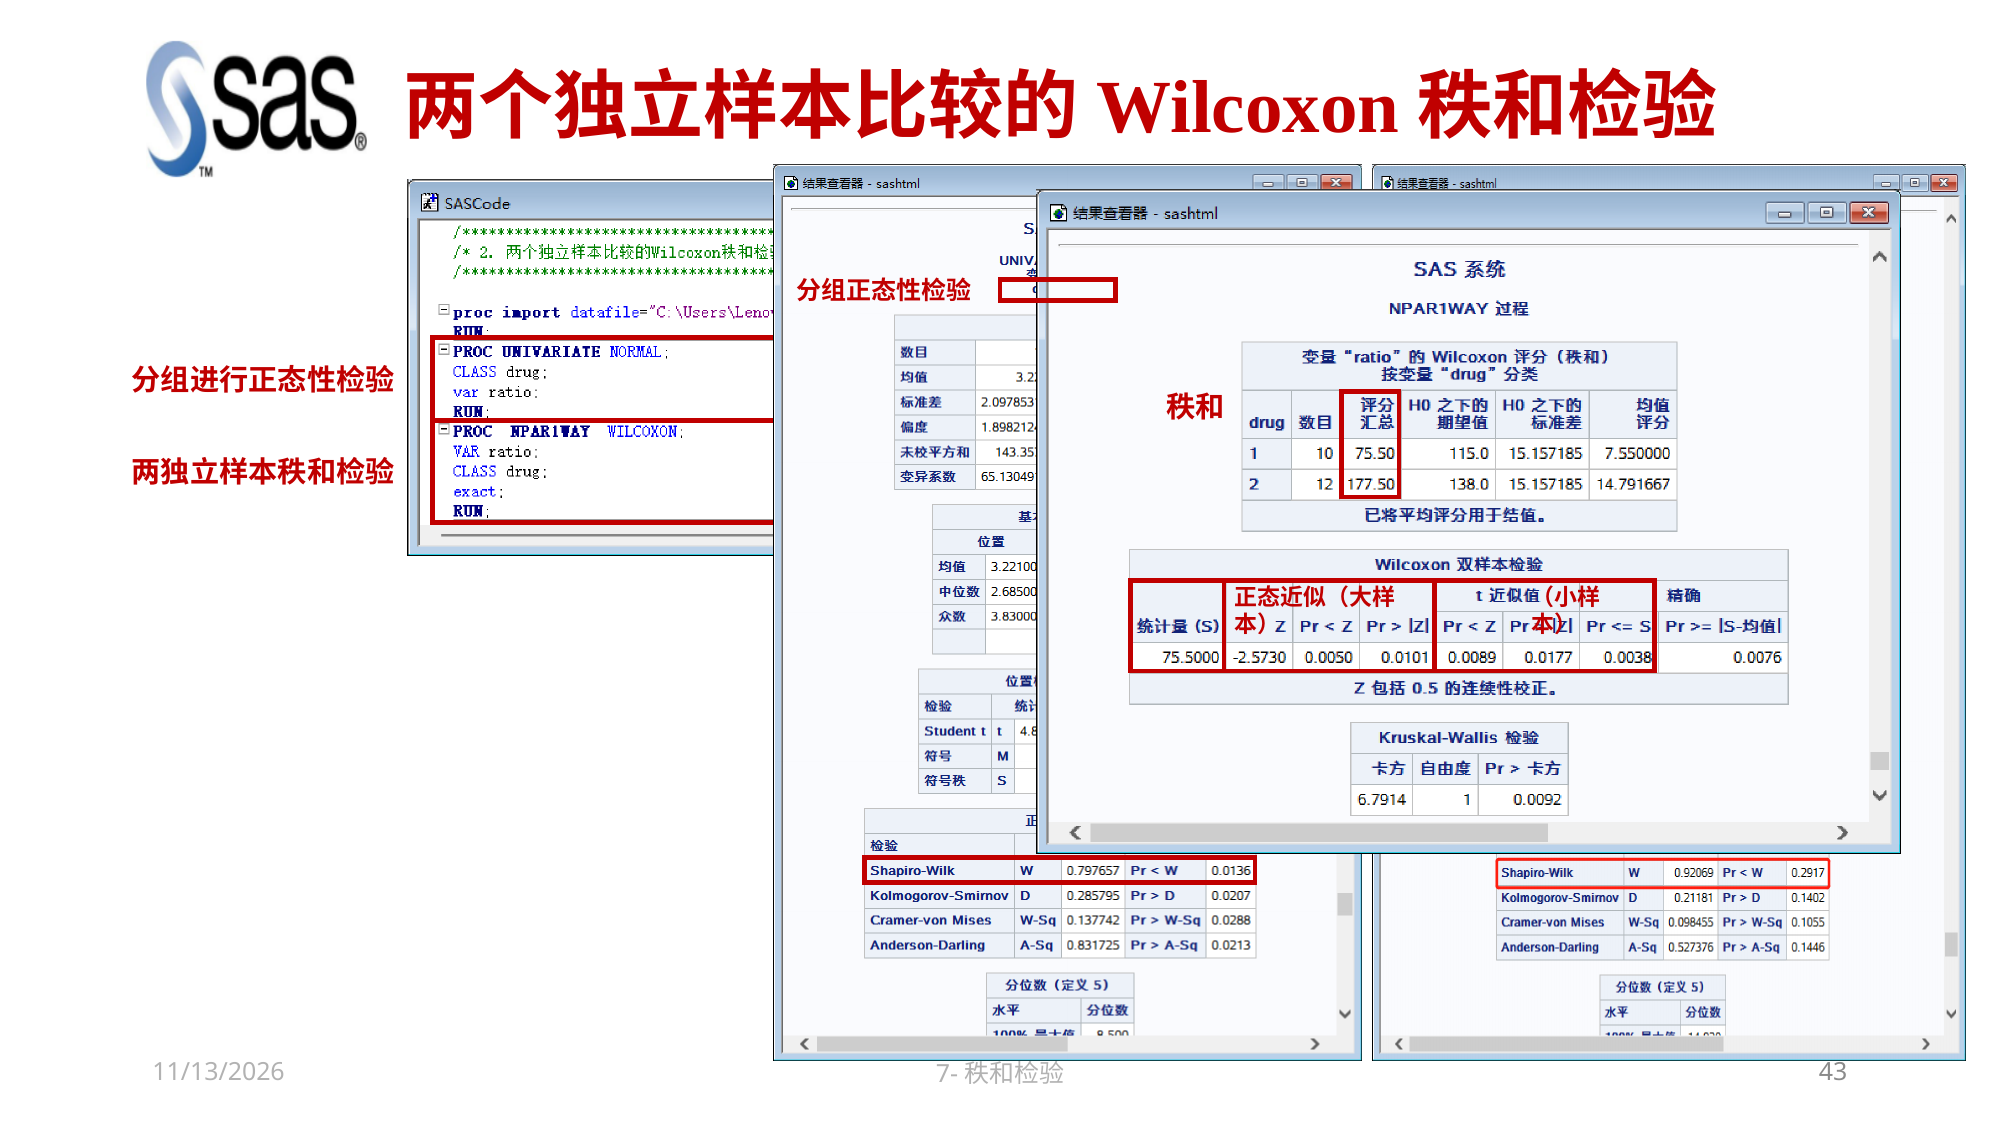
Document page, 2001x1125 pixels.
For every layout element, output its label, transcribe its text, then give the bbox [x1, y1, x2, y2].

text_box 两独立样本秩和检验 [116, 446, 407, 497]
footer 7-秩和检验 [644, 1042, 1356, 1103]
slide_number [137, 1042, 588, 1103]
picture [407, 164, 1966, 1061]
title 两个独立样本比较的Wilcoxon秩和检验 [388, 0, 1853, 218]
picture [137, 22, 379, 195]
text_box 分组进行正态性检验 [116, 353, 407, 404]
slide_number 43 [1412, 1061, 1863, 1103]
